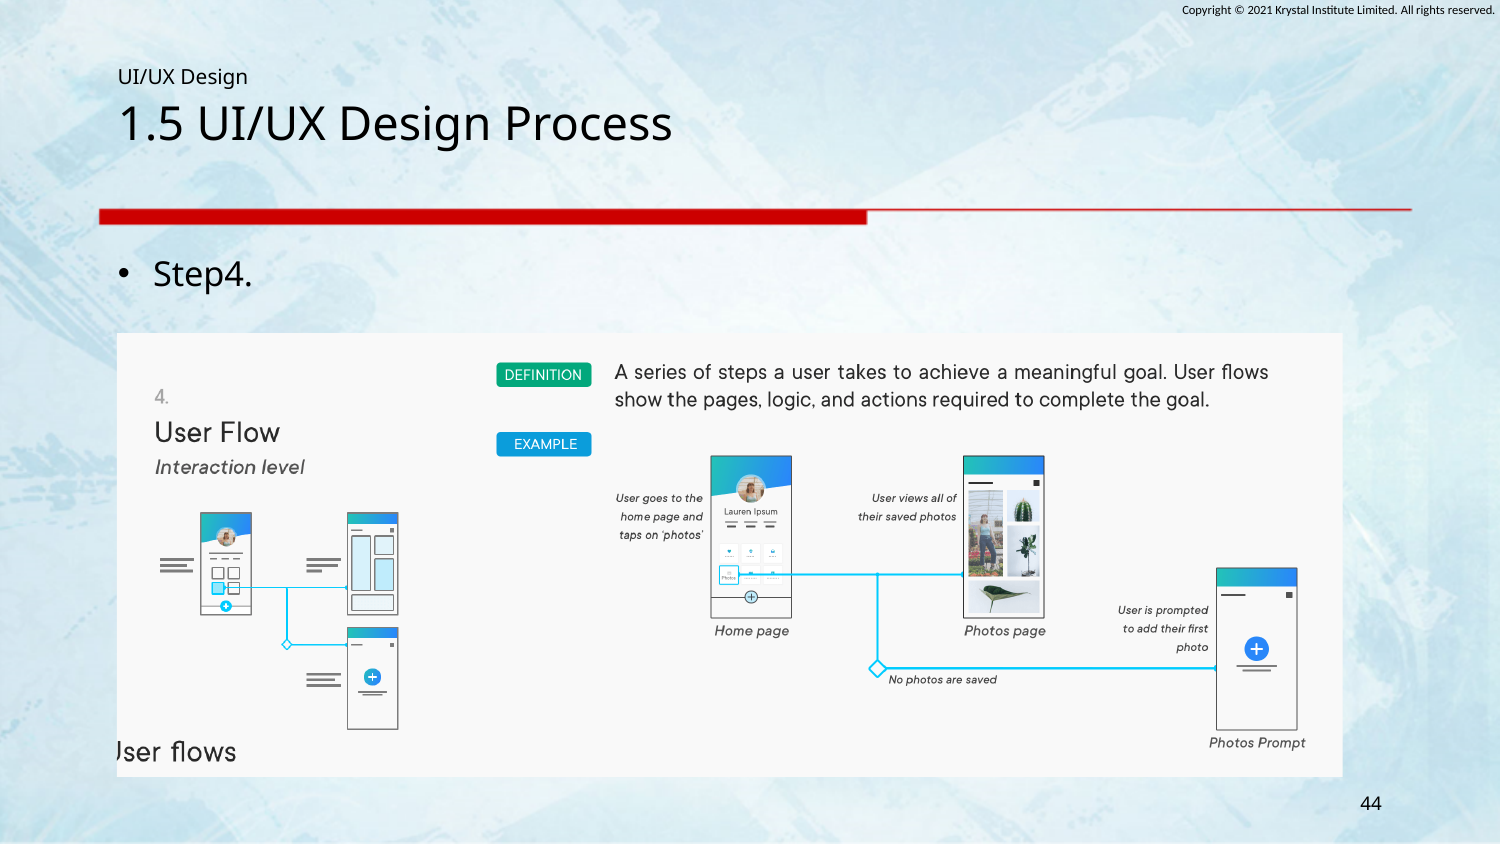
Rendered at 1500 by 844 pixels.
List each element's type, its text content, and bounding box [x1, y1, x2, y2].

title 1.5 UI/UX Design Process [102, 94, 1397, 157]
slide_number 44 [1059, 782, 1397, 827]
list Step4. [102, 223, 1178, 724]
picture [0, 0, 1500, 844]
